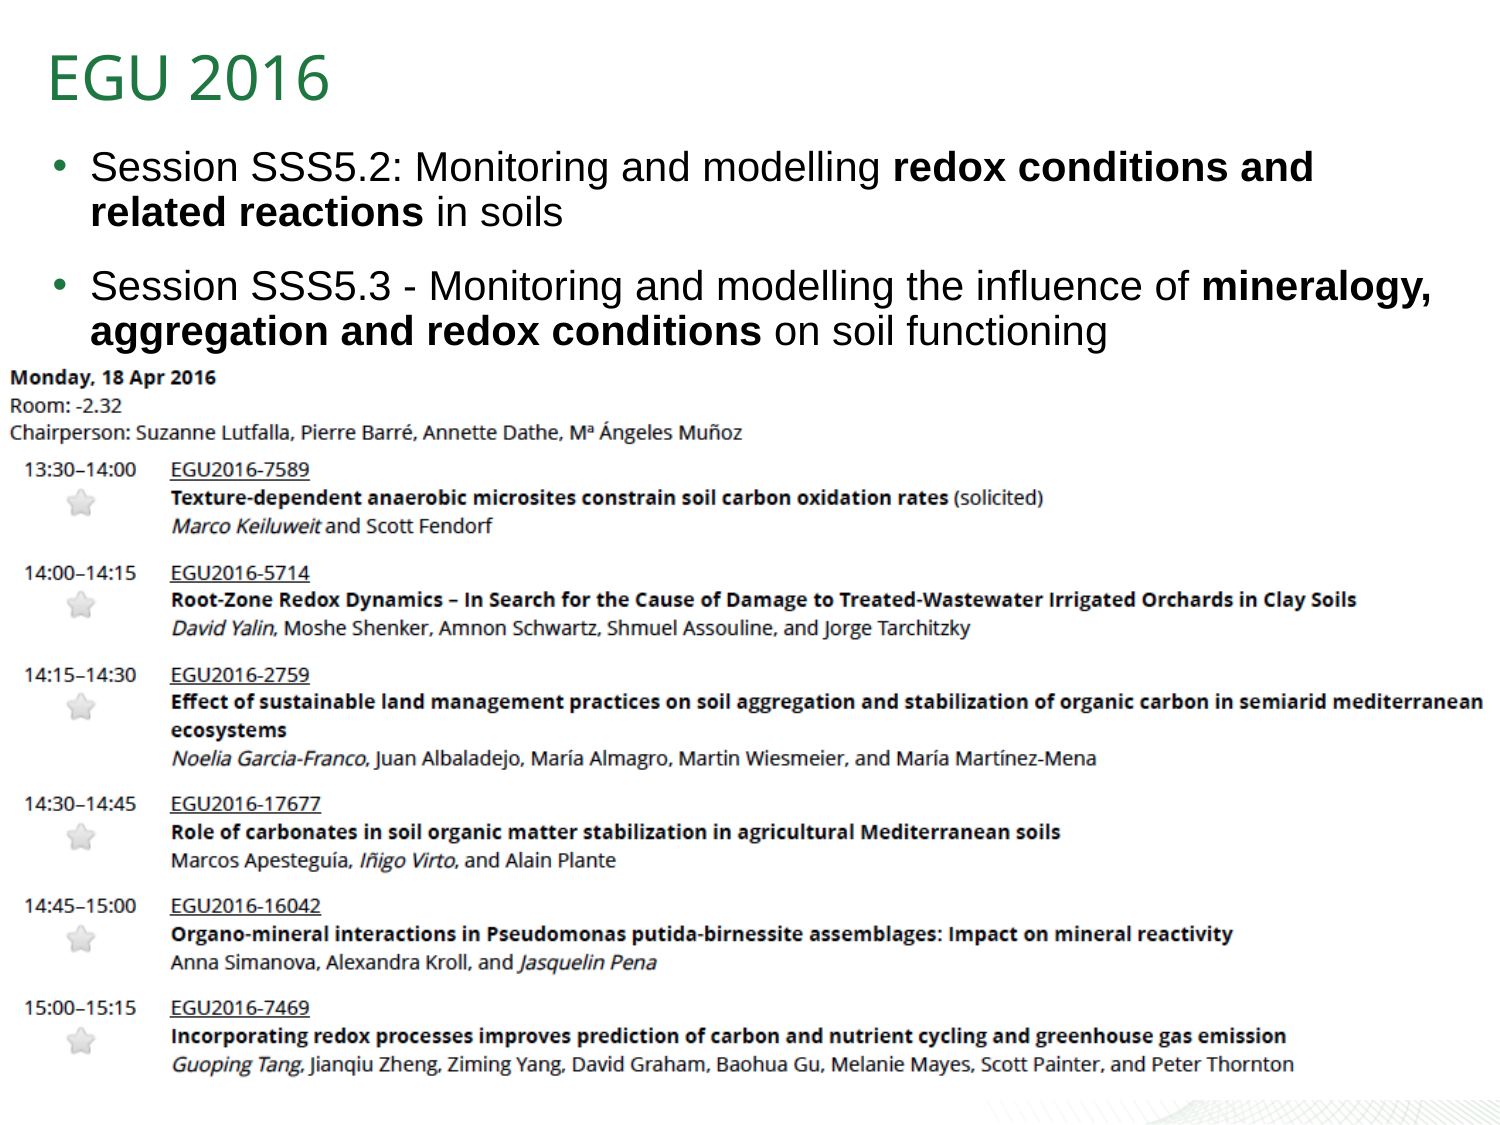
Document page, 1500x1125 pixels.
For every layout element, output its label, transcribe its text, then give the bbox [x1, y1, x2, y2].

title EGU 2016 [31, 41, 1449, 124]
picture [0, 297, 1500, 1125]
list Session SSS5.2: Monitoring and modelling redox conditions and related reactions in soils Session SSS5.3 - Monitoring and modelling the influence of mineralogy, aggregation and redox conditions on soil functioning [37, 137, 1456, 360]
